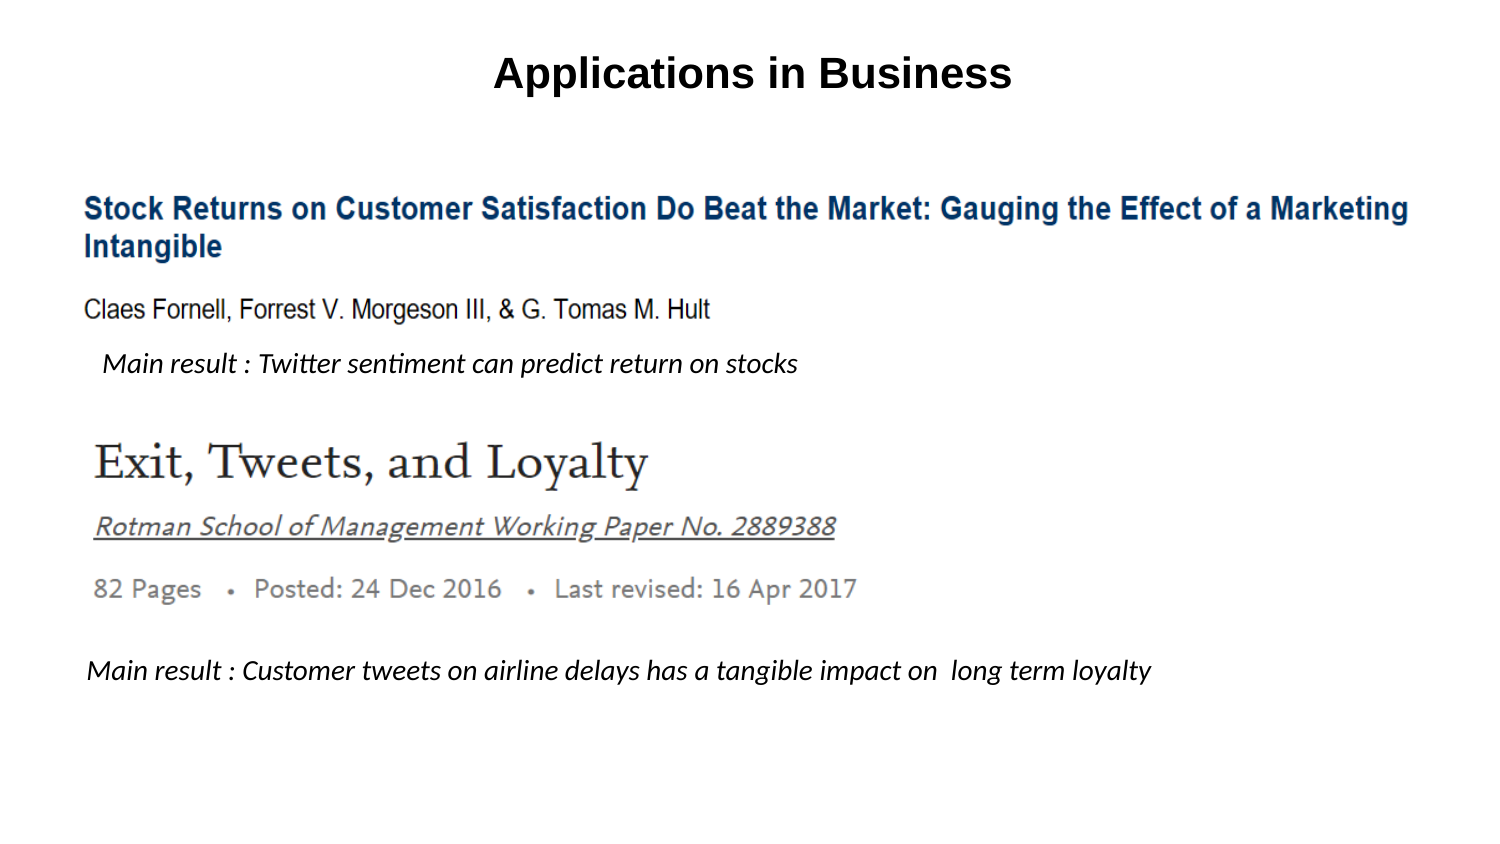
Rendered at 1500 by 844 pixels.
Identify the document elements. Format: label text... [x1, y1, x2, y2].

picture [74, 163, 1432, 373]
picture [61, 431, 1009, 632]
text_box Main result : Customer tweets on airline delays has a tangible impact on long term loyalty [75, 645, 1400, 692]
text_box Applications in Business [138, 10, 1369, 104]
